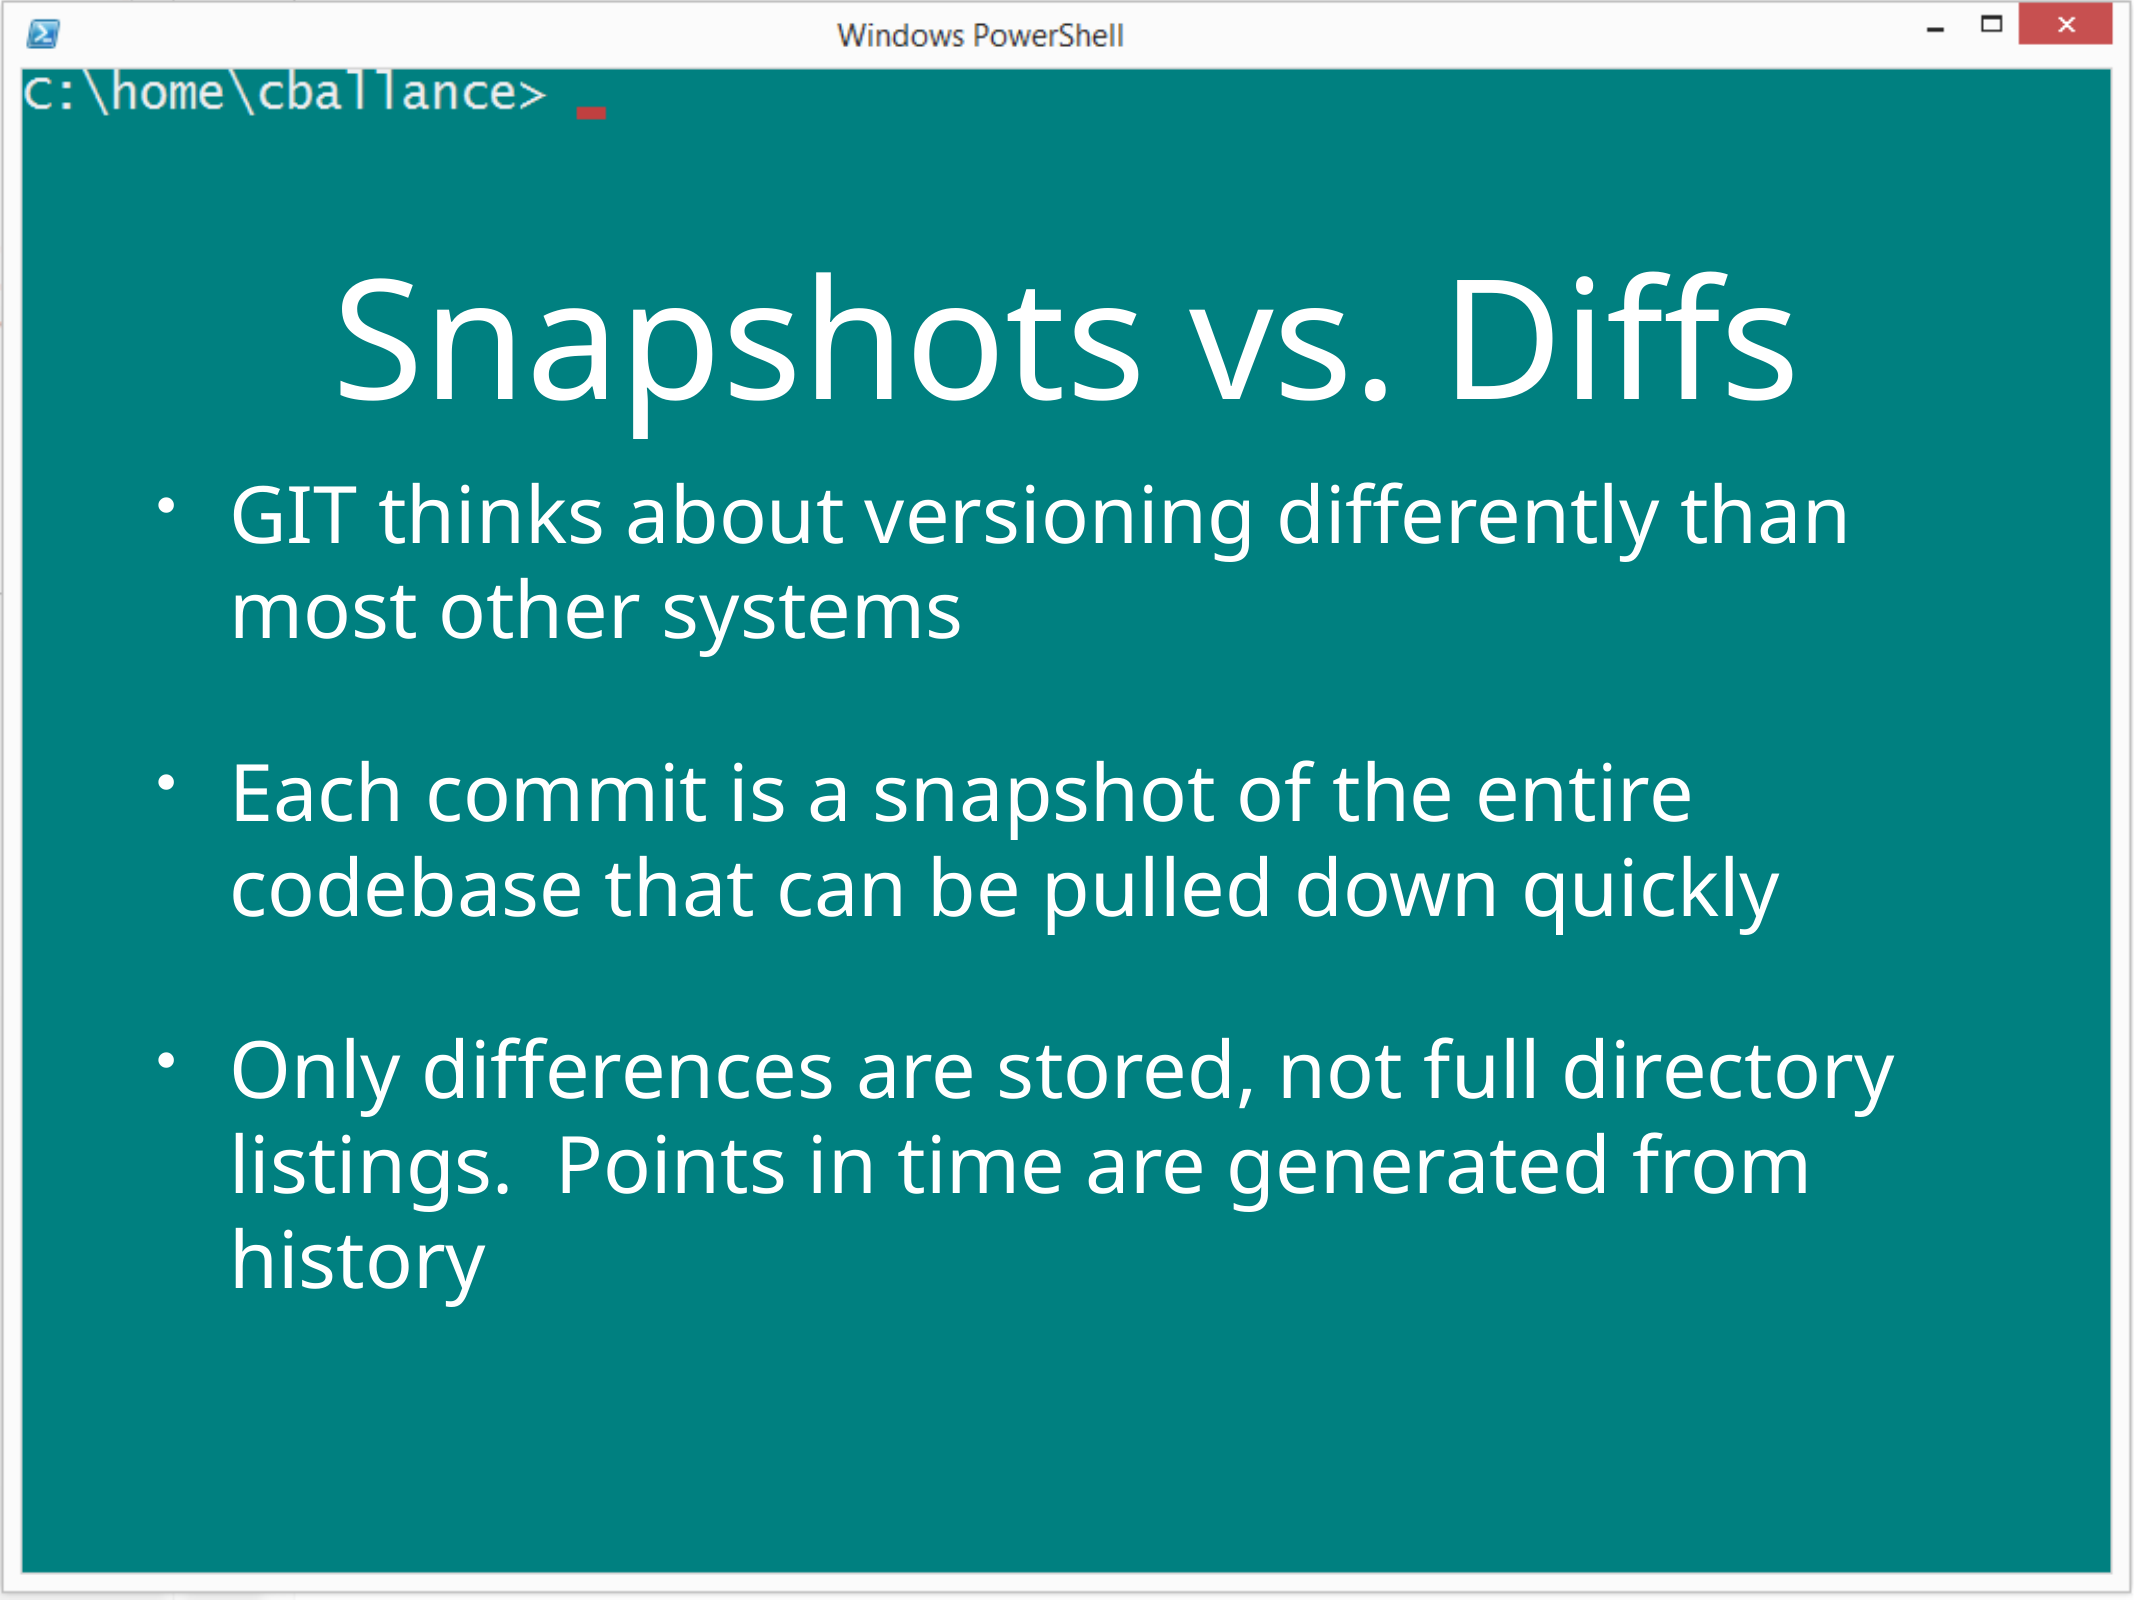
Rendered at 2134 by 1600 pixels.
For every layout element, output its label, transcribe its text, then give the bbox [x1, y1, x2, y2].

picture [0, 0, 2134, 1600]
list GIT thinks about versioning differently than most other systems Each commit is a snapshot of the entire codebase that can be pulled down quickly Only differences are stored, not full directory listings. Points in time are generated from history [155, 459, 1978, 1493]
title Snapshots vs. Diffs [155, 155, 1978, 459]
